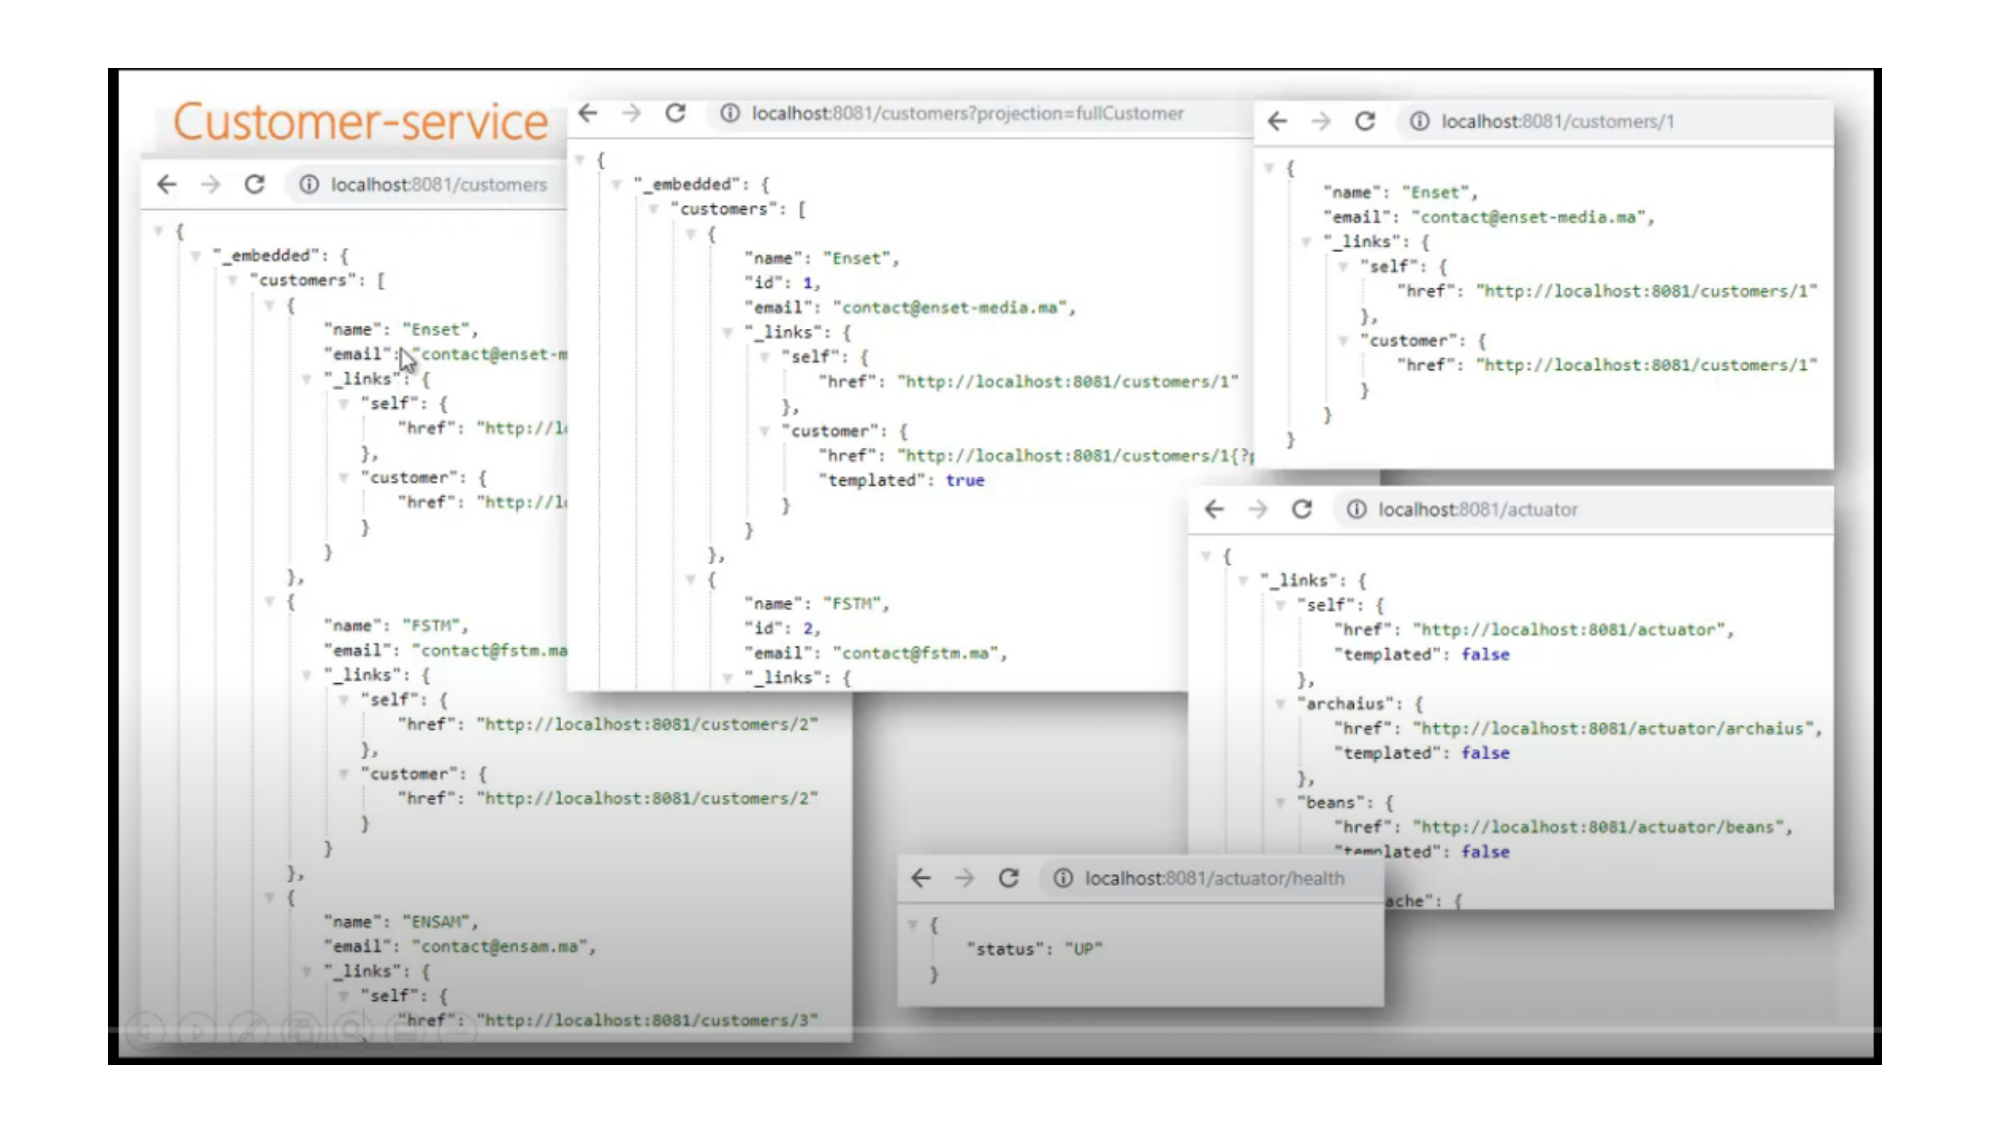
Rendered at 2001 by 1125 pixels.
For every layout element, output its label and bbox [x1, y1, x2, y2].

list [108, 68, 1882, 1065]
